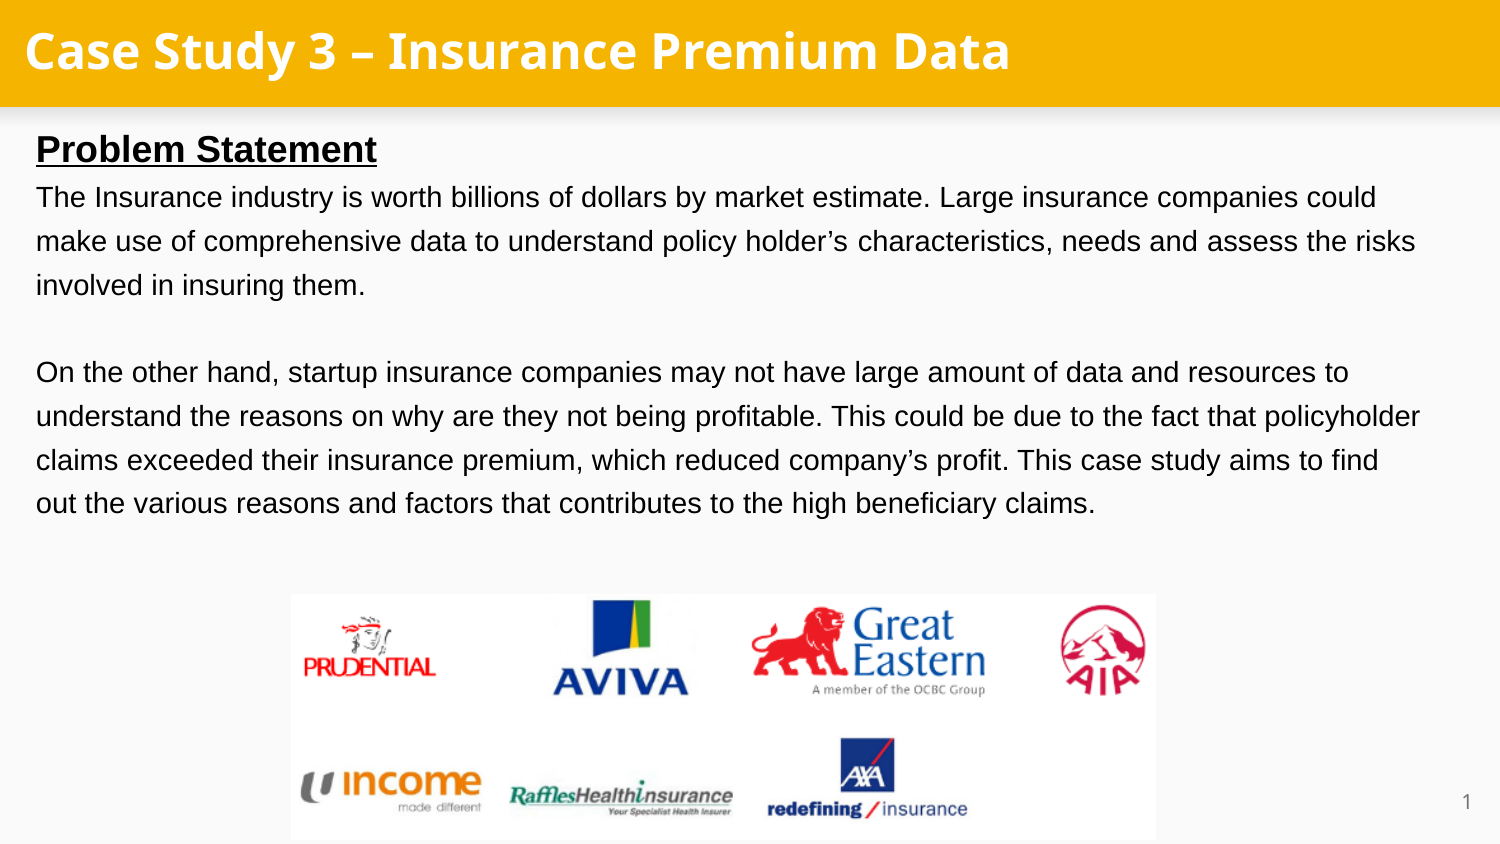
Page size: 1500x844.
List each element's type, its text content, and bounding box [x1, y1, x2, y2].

picture [290, 594, 1157, 840]
slide_number 1 [1398, 770, 1489, 835]
text_box Problem Statement The Insurance industry is worth billions of dollars by market estimate. Large insurance companies could make use of comprehensive data to understand policy holder’s characteristics, needs and assess the risks involved in insuring them. On the other hand, startup insurance companies may not have large amount of data and resources to understand the reasons on why are they not being profitable. This could be due to the fact that policyholder claims exceeded their insurance premium, which reduced company’s profit. This case study aims to find out the various reasons and factors that contributes to the high beneficiary claims. [0, 98, 1440, 822]
title Case Study 3 – Insurance Premium Data [9, 0, 1498, 99]
